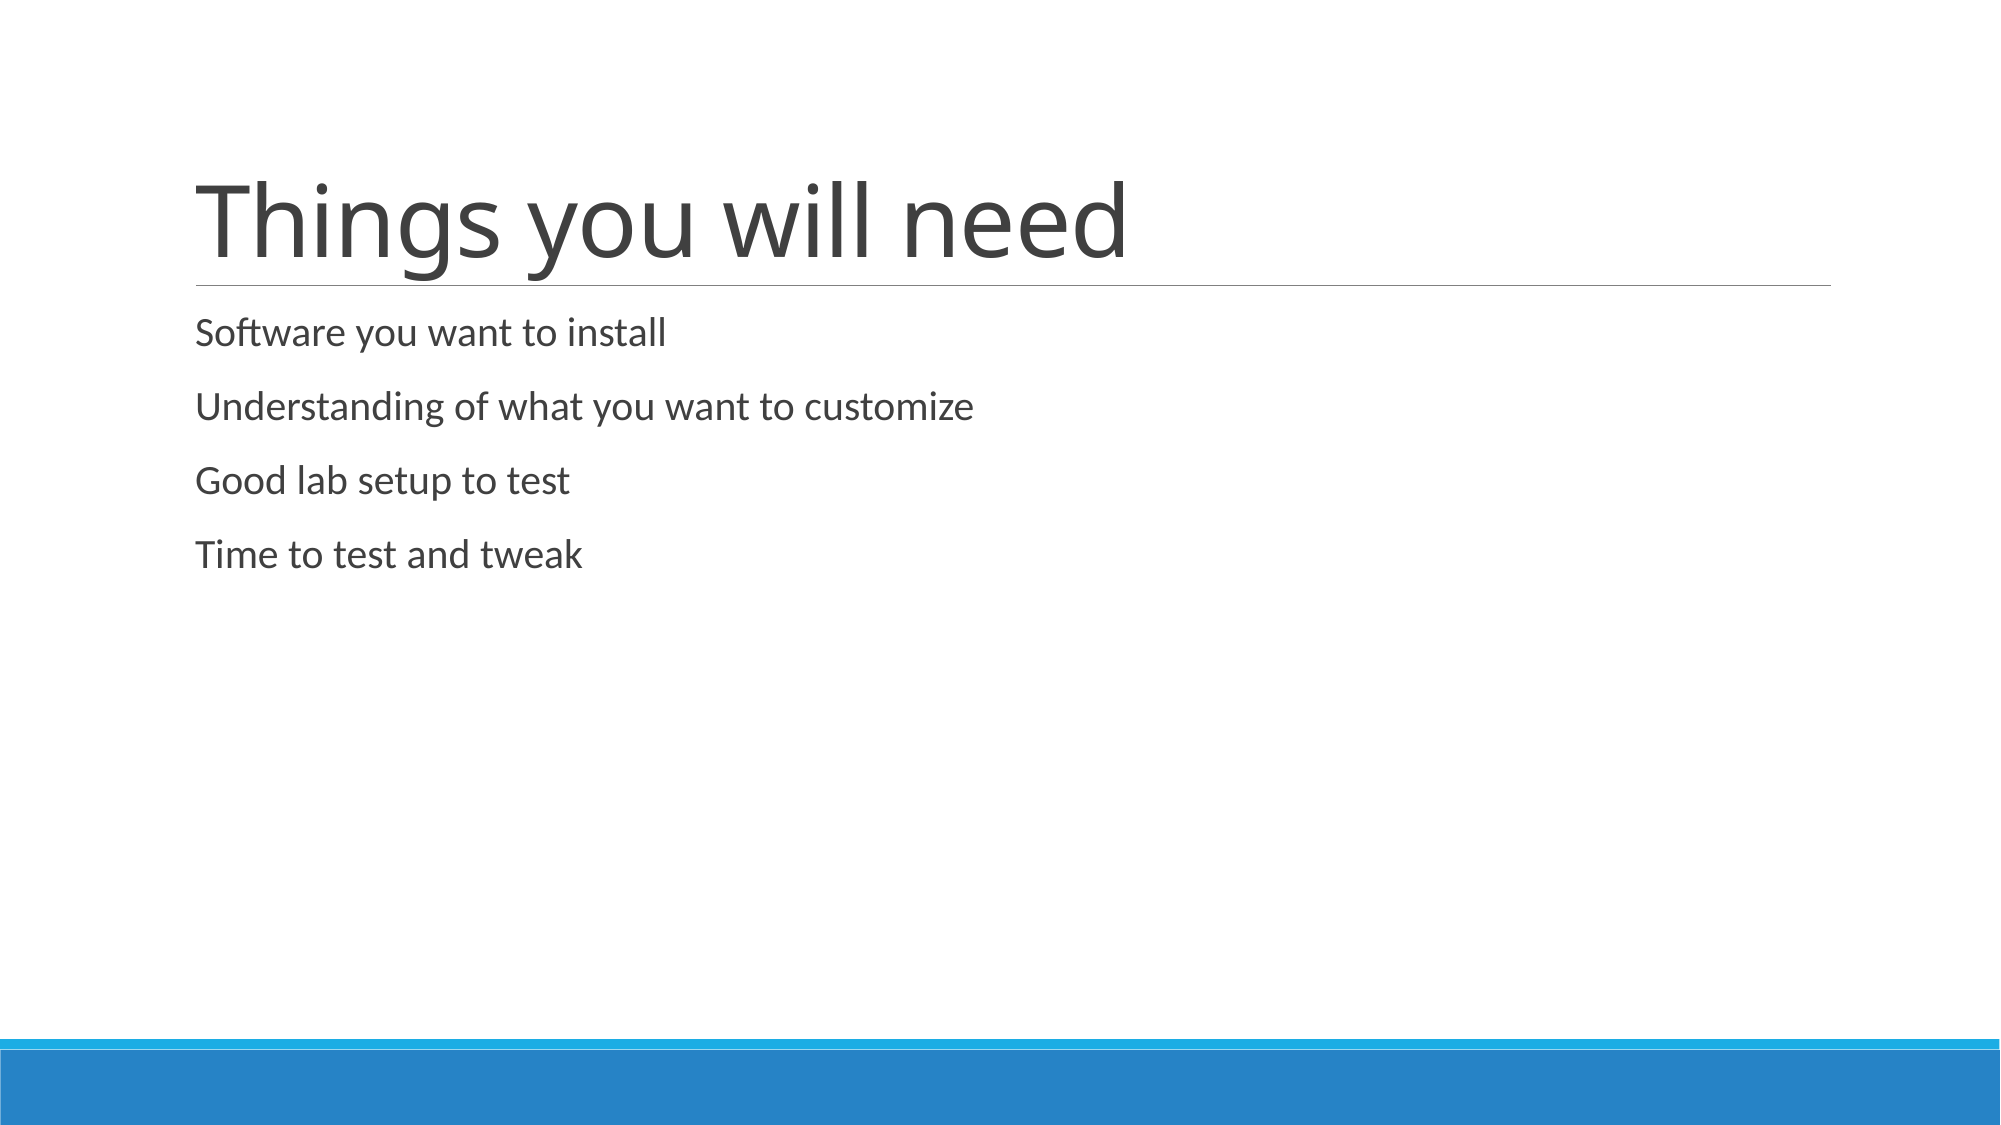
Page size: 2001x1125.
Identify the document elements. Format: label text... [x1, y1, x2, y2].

title Things you will need [180, 47, 1830, 285]
list Software you want to install Understanding of what you want to customize Good lab setup to test Time to test and tweak [180, 302, 1830, 963]
